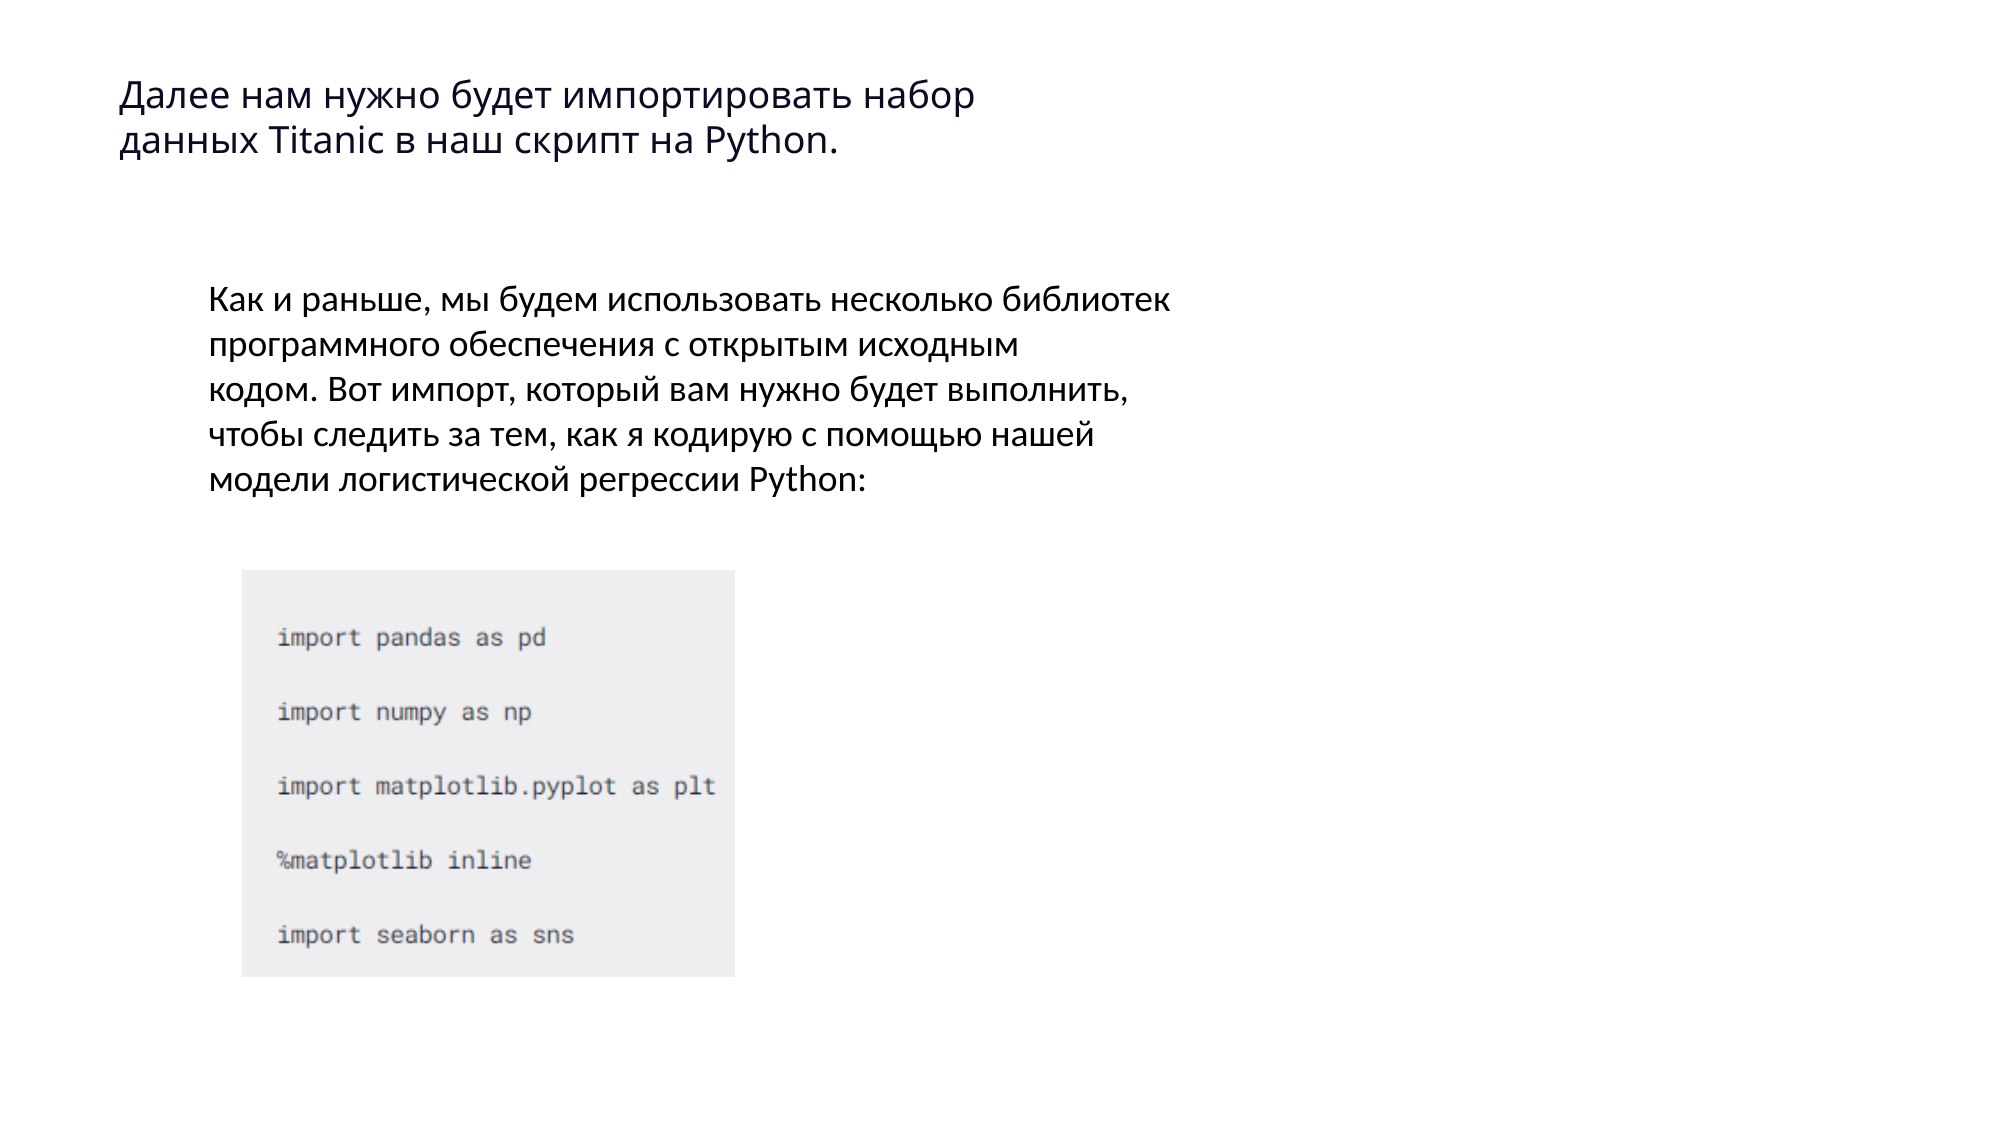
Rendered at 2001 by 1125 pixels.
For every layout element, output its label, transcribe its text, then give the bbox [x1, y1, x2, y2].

text_box Далее нам нужно будет импортировать набор данных Titanic в наш скрипт на Python. [104, 64, 1105, 169]
text_box Как и раньше, мы будем использовать несколько библиотек программного обеспечения с открытым исходным кодом. Вот импорт, который вам нужно будет выполнить, чтобы следить за тем, как я кодирую с помощью нашей модели логистической регрессии Python: [193, 266, 1194, 507]
picture [235, 570, 735, 977]
